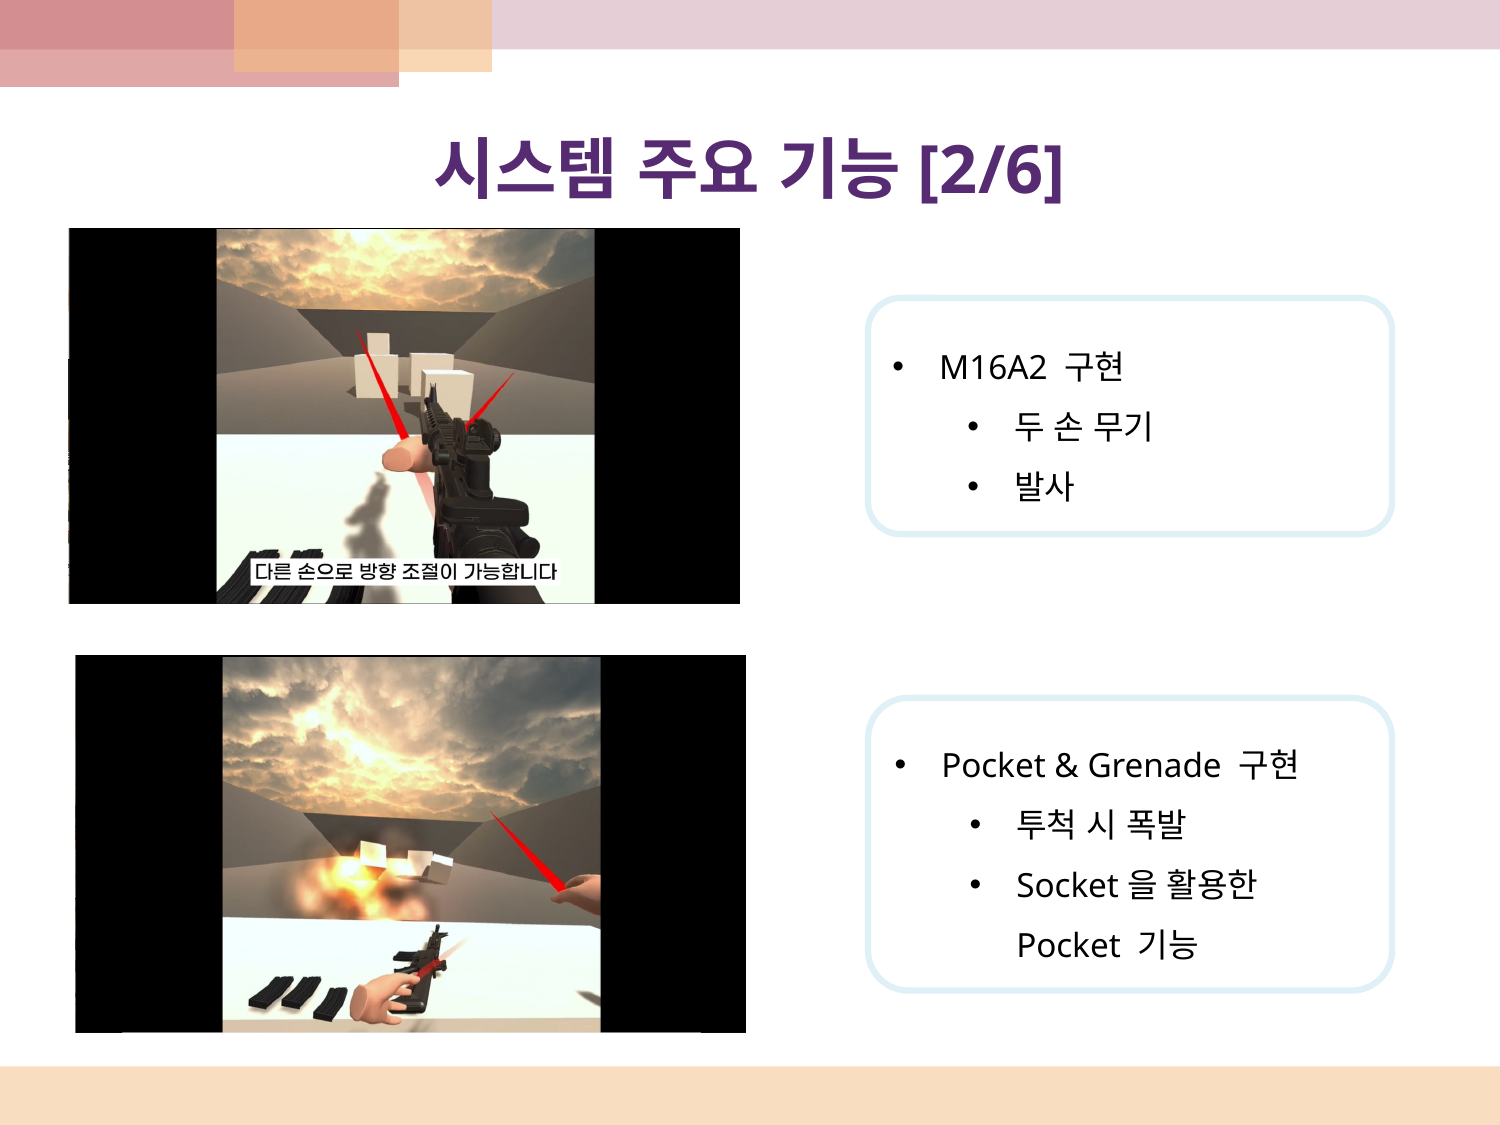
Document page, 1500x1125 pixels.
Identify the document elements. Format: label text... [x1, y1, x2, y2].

text_box Pocket & Grenade 구현 투척 시 폭발 Socket을 활용한 Pocket 기능 [868, 697, 1393, 991]
picture [74, 654, 747, 1033]
picture [68, 228, 740, 605]
title 시스템 주요 기능[2/6] [75, 88, 1425, 246]
text_box M16A2 구현 두 손 무기 발사 [867, 297, 1393, 535]
